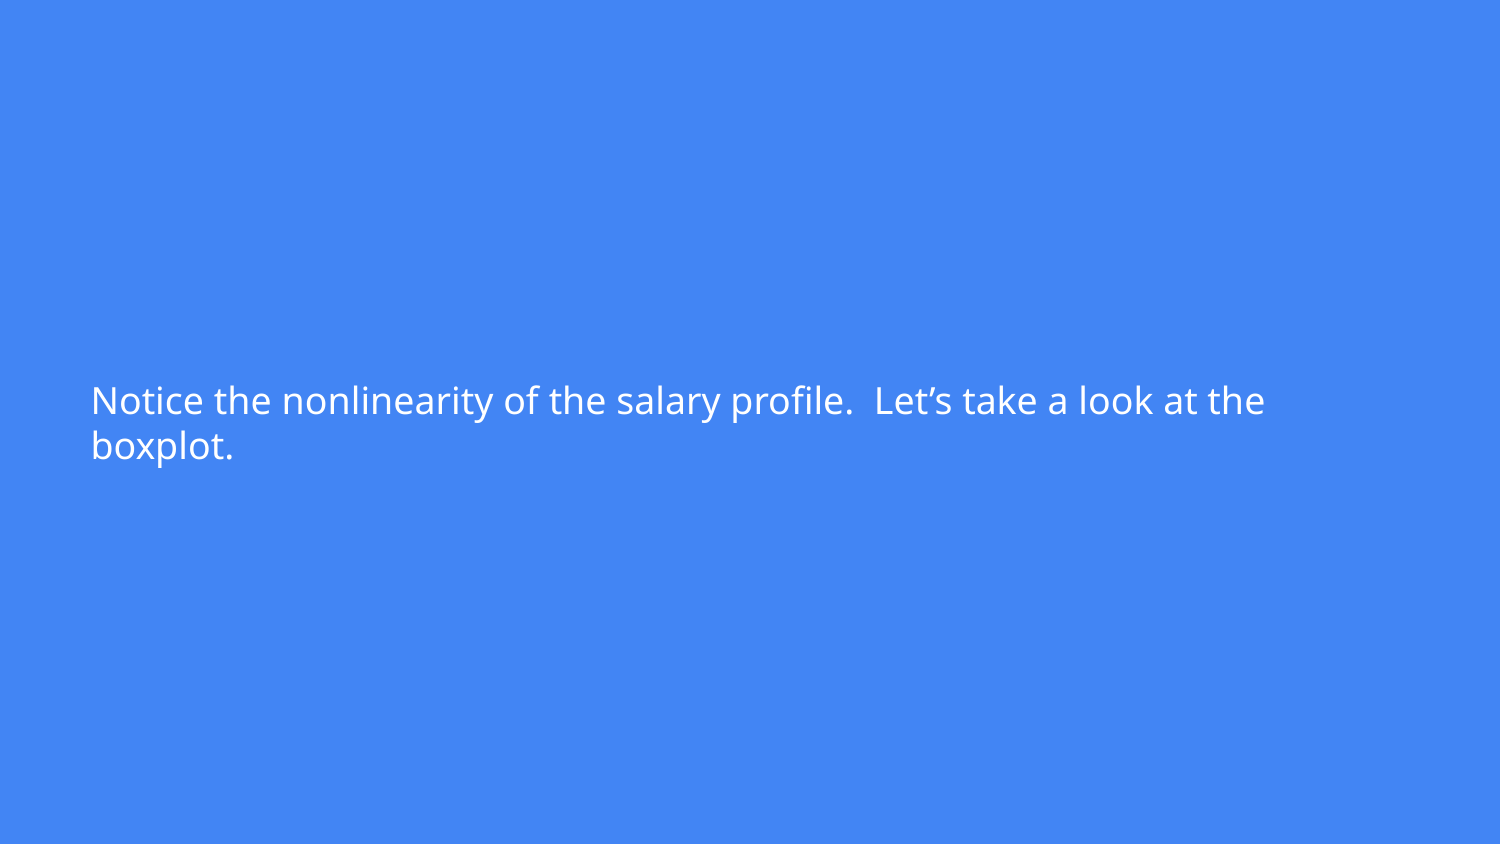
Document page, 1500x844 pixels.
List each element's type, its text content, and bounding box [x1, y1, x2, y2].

title Notice the nonlinearity of the salary profile. Let’s take a look at the boxplot. [75, 338, 1425, 505]
